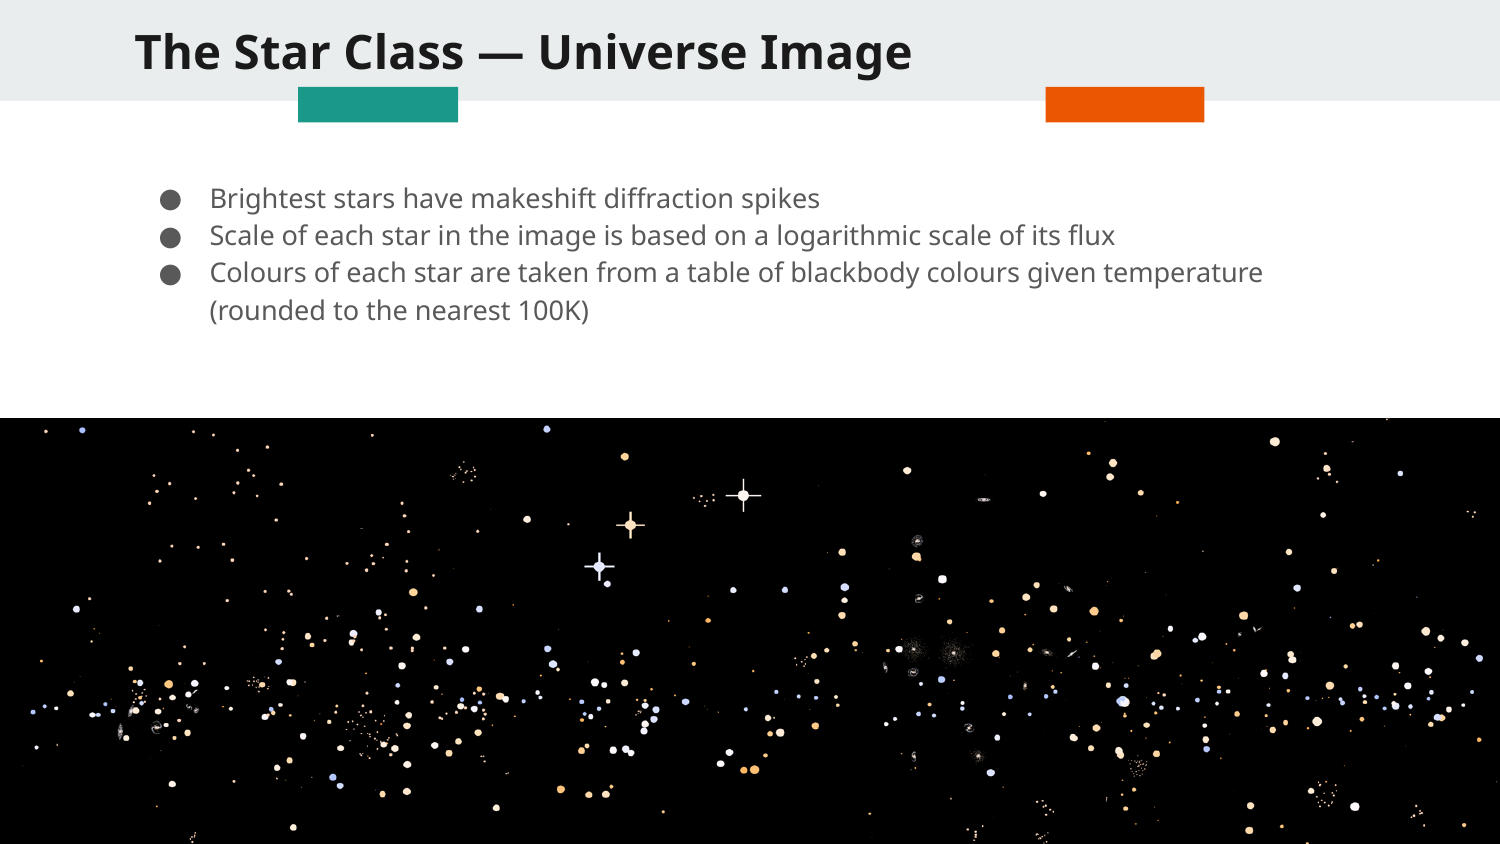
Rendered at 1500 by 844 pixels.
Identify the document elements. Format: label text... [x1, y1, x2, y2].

list Brightest stars have makeshift diffraction spikes Scale of each star in the image is based on a logarithmic scale of its flux Colours of each star are taken from a table of blackbody colours given temperature (rounded to the nearest 100K) [119, 161, 1336, 417]
title The Star Class — Universe Image [119, 6, 1381, 95]
picture [0, 418, 1500, 844]
